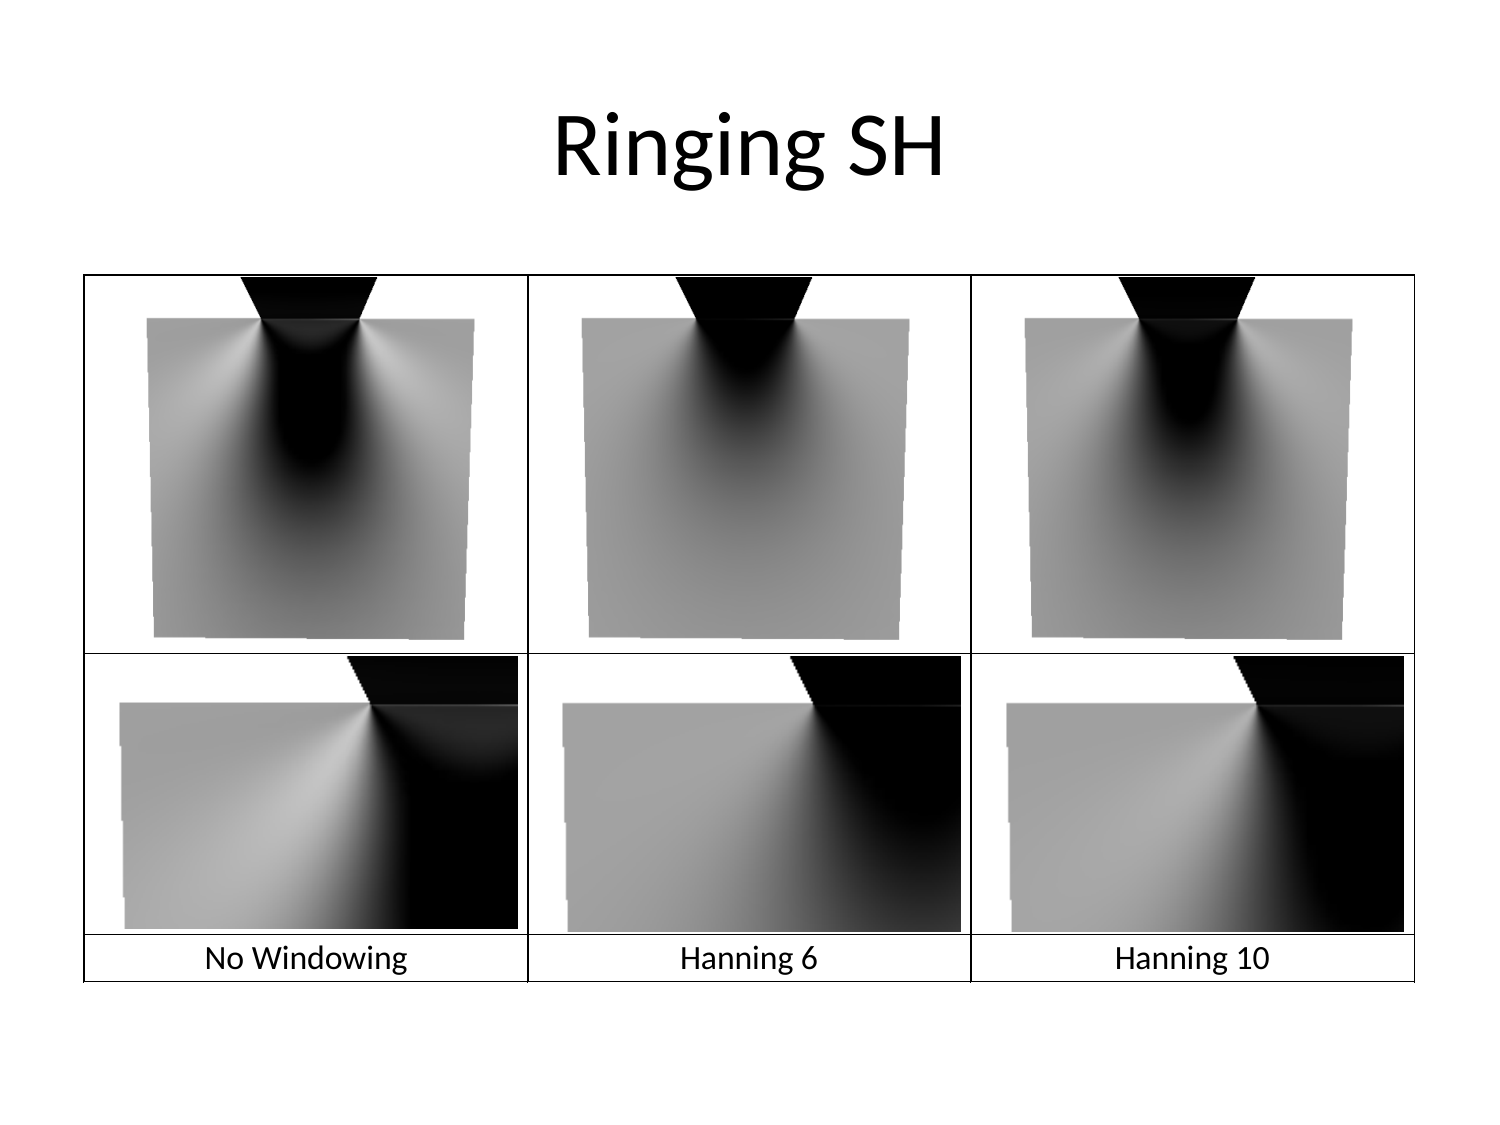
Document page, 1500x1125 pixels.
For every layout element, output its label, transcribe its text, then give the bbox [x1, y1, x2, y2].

title Ringing SH [75, 45, 1425, 233]
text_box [28, 273, 1472, 1061]
